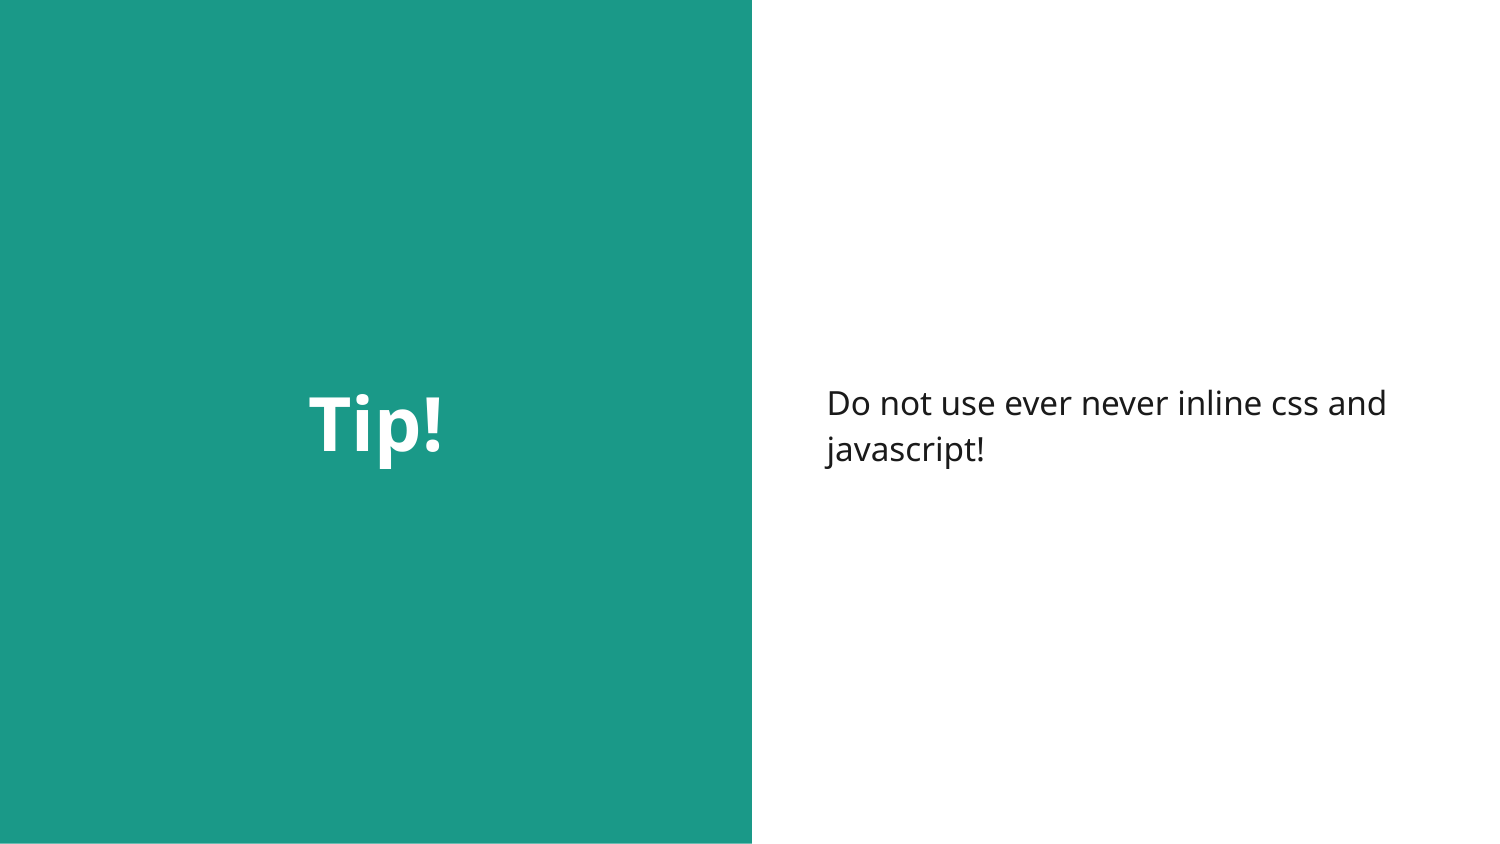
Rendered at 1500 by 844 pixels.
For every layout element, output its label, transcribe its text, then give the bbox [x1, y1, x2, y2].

list Do not use ever never inline css and javascript! [811, 91, 1445, 753]
title Tip! [59, 91, 693, 753]
